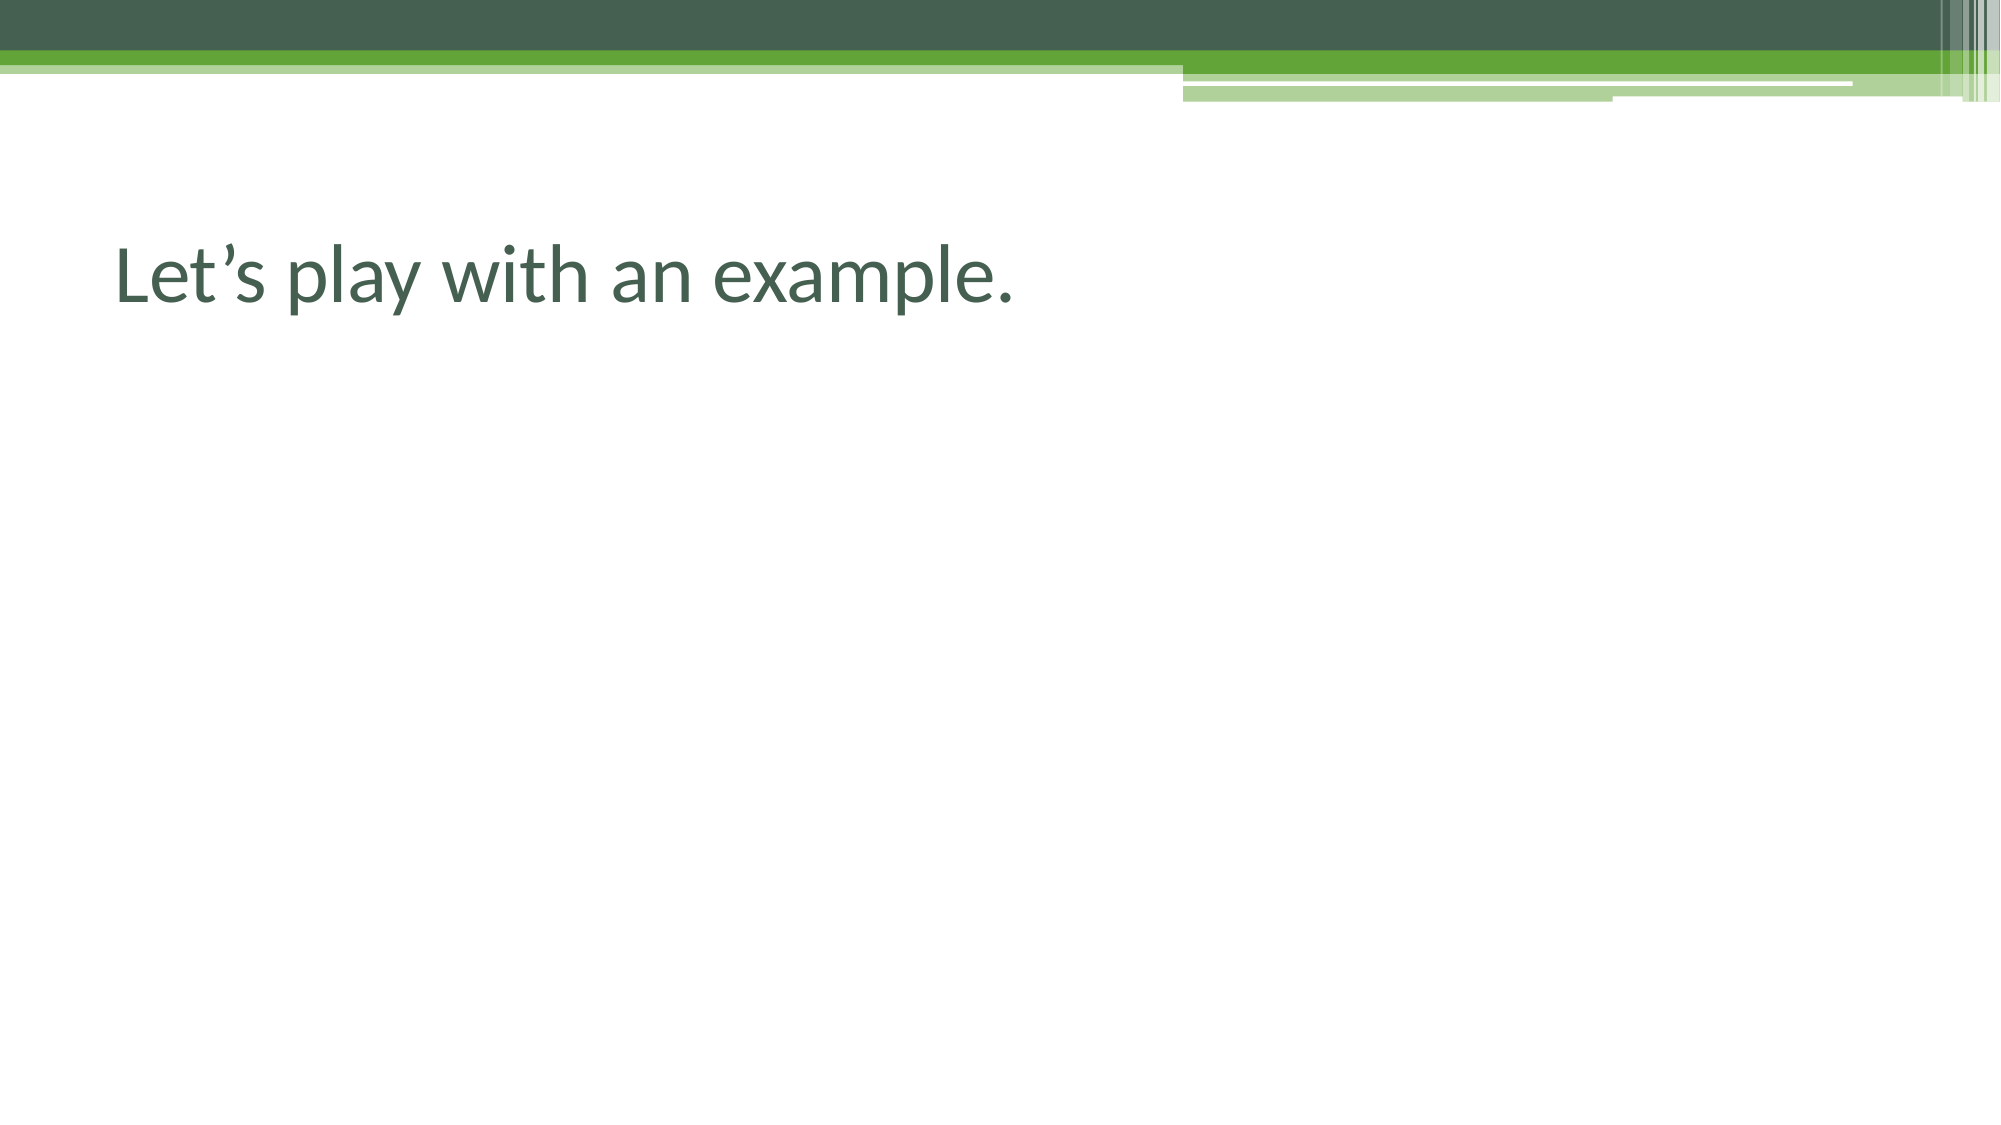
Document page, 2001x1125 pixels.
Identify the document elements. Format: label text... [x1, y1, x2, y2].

title Let’s play with an example. [112, 217, 1027, 408]
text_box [0, 0, 2000, 103]
